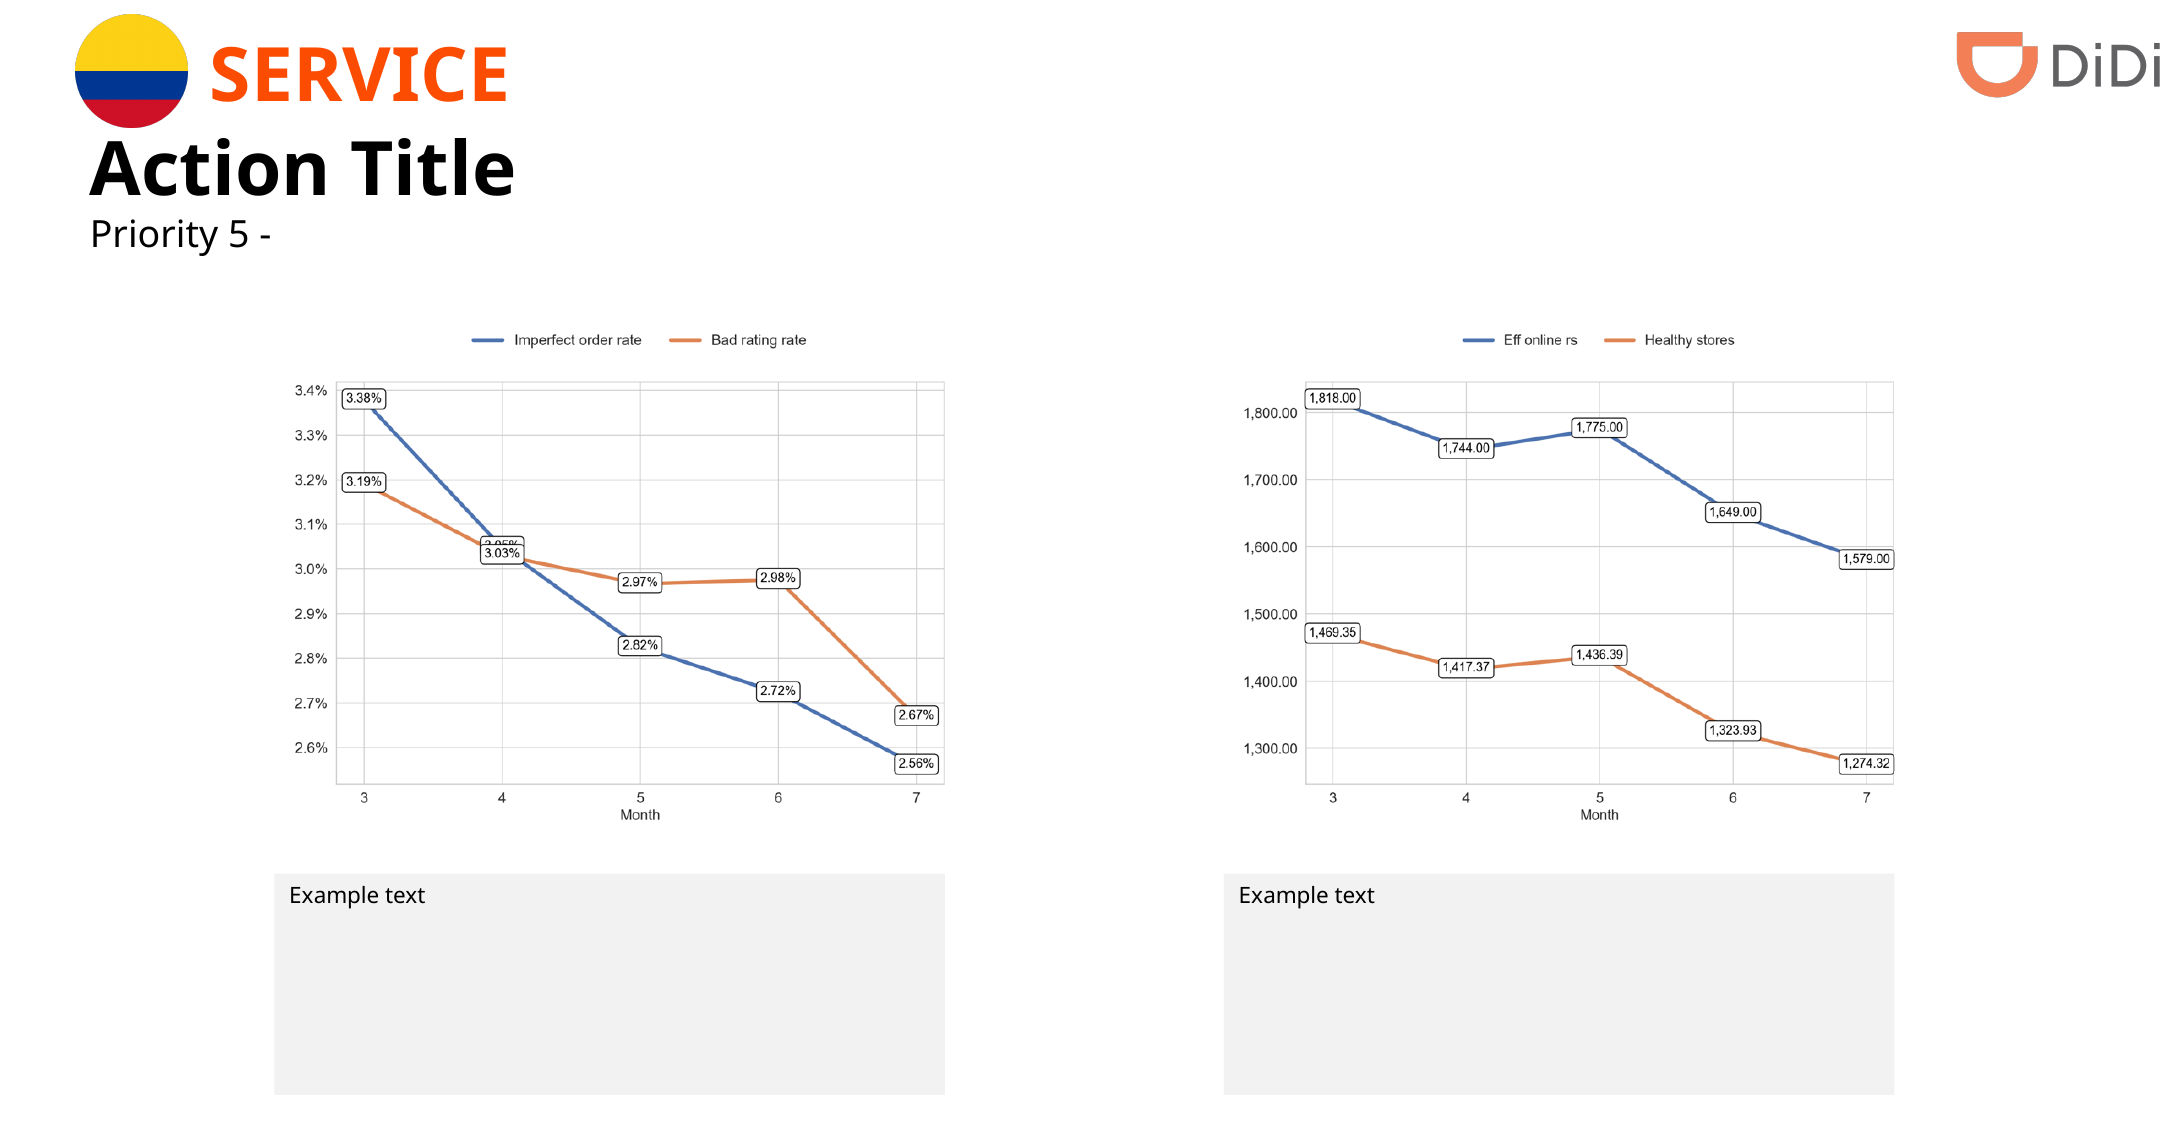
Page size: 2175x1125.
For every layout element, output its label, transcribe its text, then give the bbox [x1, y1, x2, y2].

picture [74, 14, 188, 128]
text_box Priority 5 - [74, 202, 2175, 263]
picture [274, 322, 950, 829]
text_box Action Title [74, 127, 2175, 202]
picture [1949, 1, 2175, 129]
picture [1223, 322, 1900, 829]
text_box SERVICE [194, 15, 1800, 127]
text_box Example text [274, 873, 945, 1095]
text_box Example text [1223, 873, 1895, 1095]
